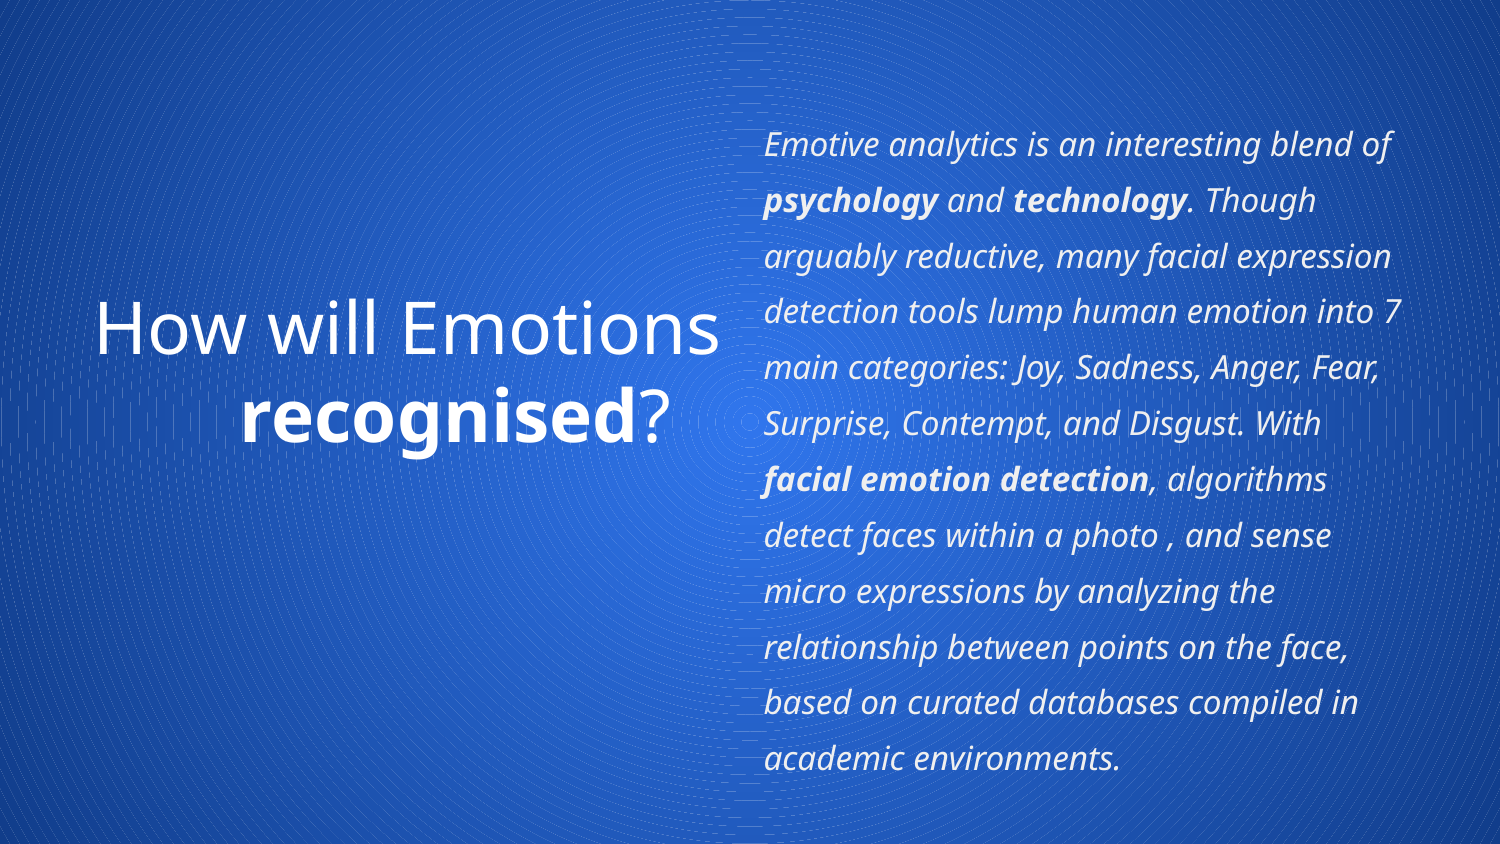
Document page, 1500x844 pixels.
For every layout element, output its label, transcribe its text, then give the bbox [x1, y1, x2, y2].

title How will Emotions recognised? [75, 338, 741, 505]
text_box Emotive analytics is an interesting blend of psychology and technology. Though arguably reductive, many facial expression detection tools lump human emotion into 7 main categories: Joy, Sadness, Anger, Fear, Surprise, Contempt, and Disgust. With facial emotion detection, algorithms detect faces within a photo , and sense micro expressions by analyzing the relationship between points on the face, based on curated databases compiled in academic environments. [748, 93, 1425, 750]
